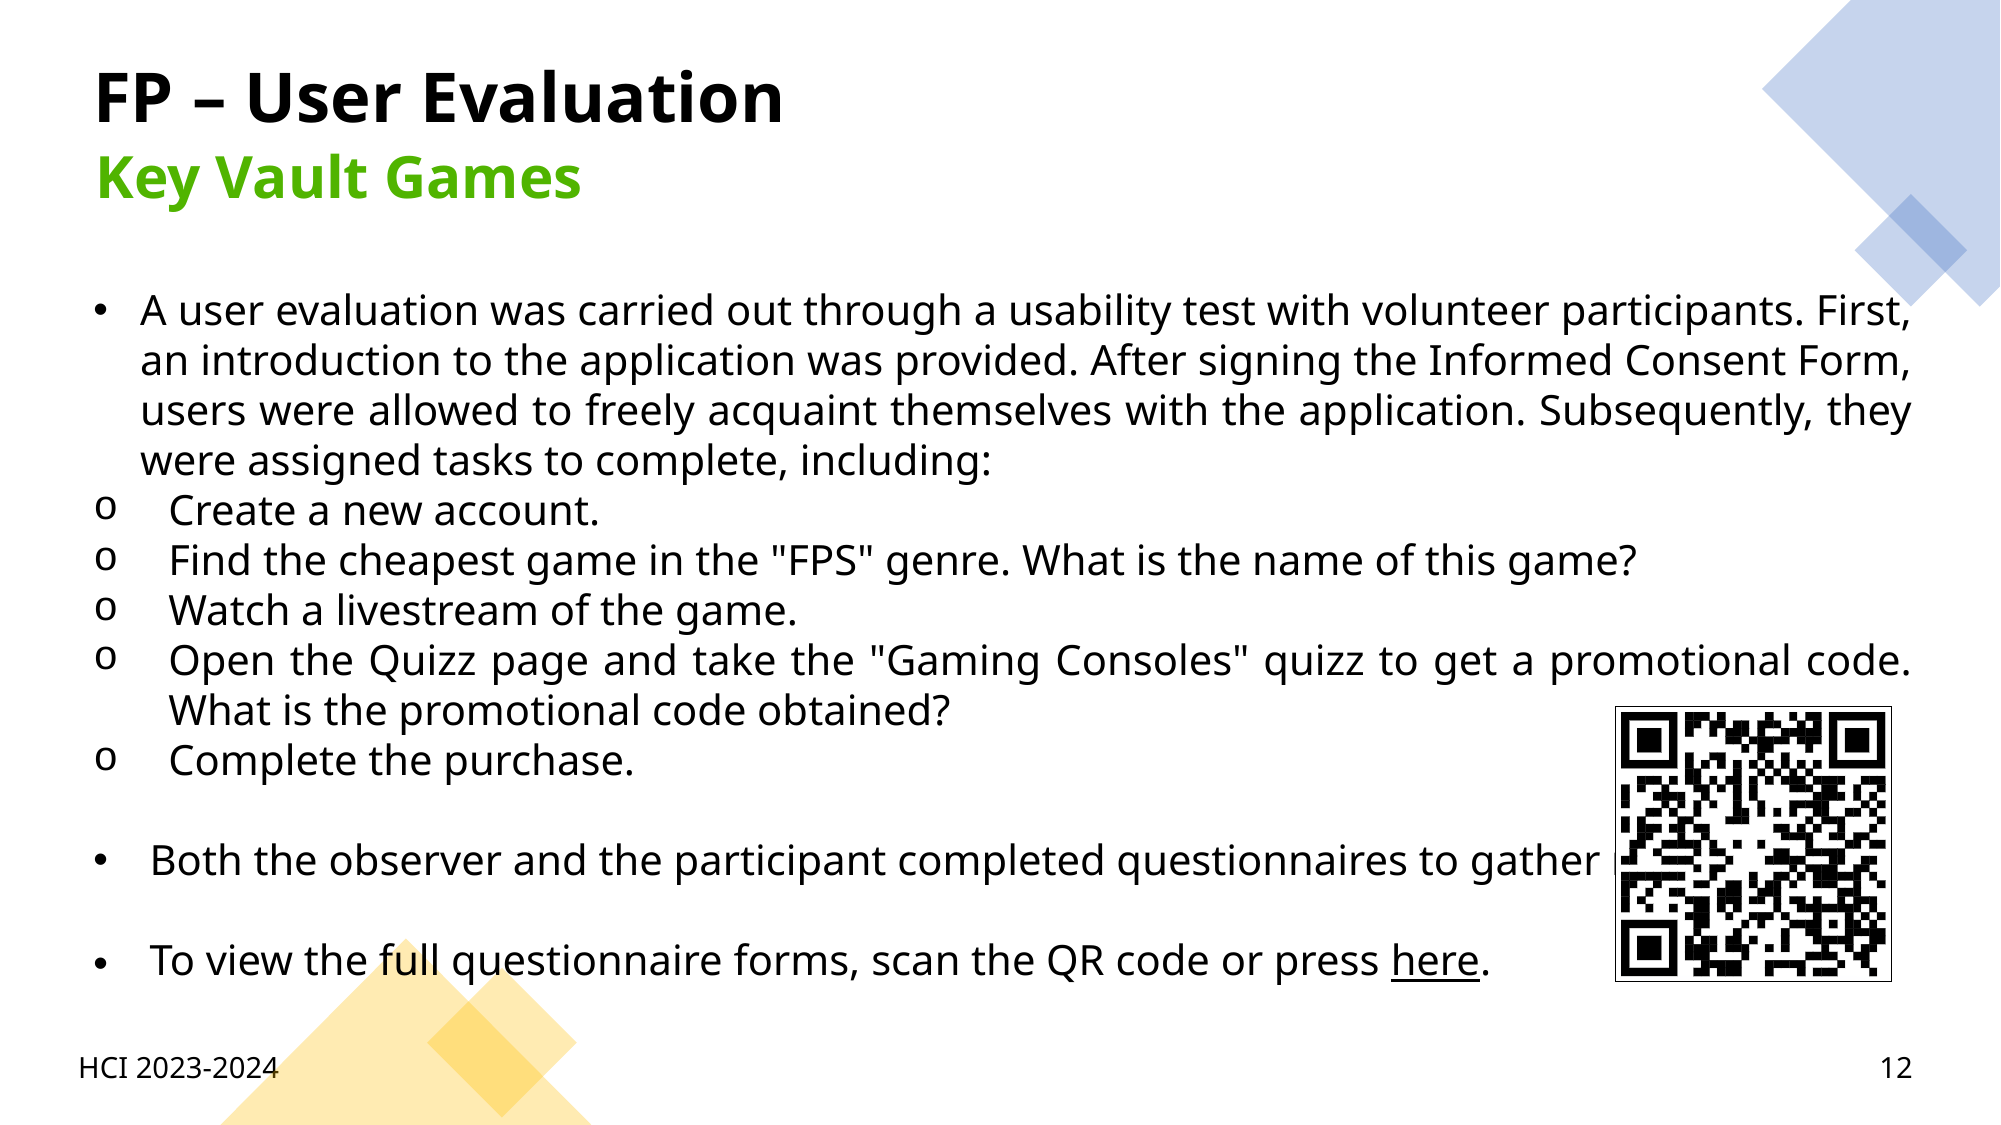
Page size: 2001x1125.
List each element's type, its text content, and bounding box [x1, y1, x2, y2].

picture [1615, 706, 1892, 982]
text_box [218, 999, 593, 1125]
text_box [425, 999, 579, 1119]
text_box HCI 2023-2024 [63, 1041, 301, 1093]
text_box Key Vault Games [95, 140, 1798, 211]
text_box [1798, 0, 2000, 291]
text_box 12 [1807, 1041, 1928, 1093]
text_box A user evaluation was carried out through a usability test with volunteer participants. First, an introduction to the application was provided. After signing the Informed Consent Form, users were allowed to freely acquaint themselves with the application. Subsequently, they were assigned tasks to complete, including: Create a new account. Find the cheapest game in the "FPS" genre. What is the name of this game? Watch a livestream of the game. Open the Quizz page and take the "Gaming Consoles" quizz to get a promotional code. What is the promotional code obtained? Complete the purchase. Both the observer and the participant completed questionnaires to gather results. To view the full questionnaire forms, scan the QR code or press here. [78, 276, 1928, 999]
text_box FP – User Evaluation [78, 54, 1798, 146]
